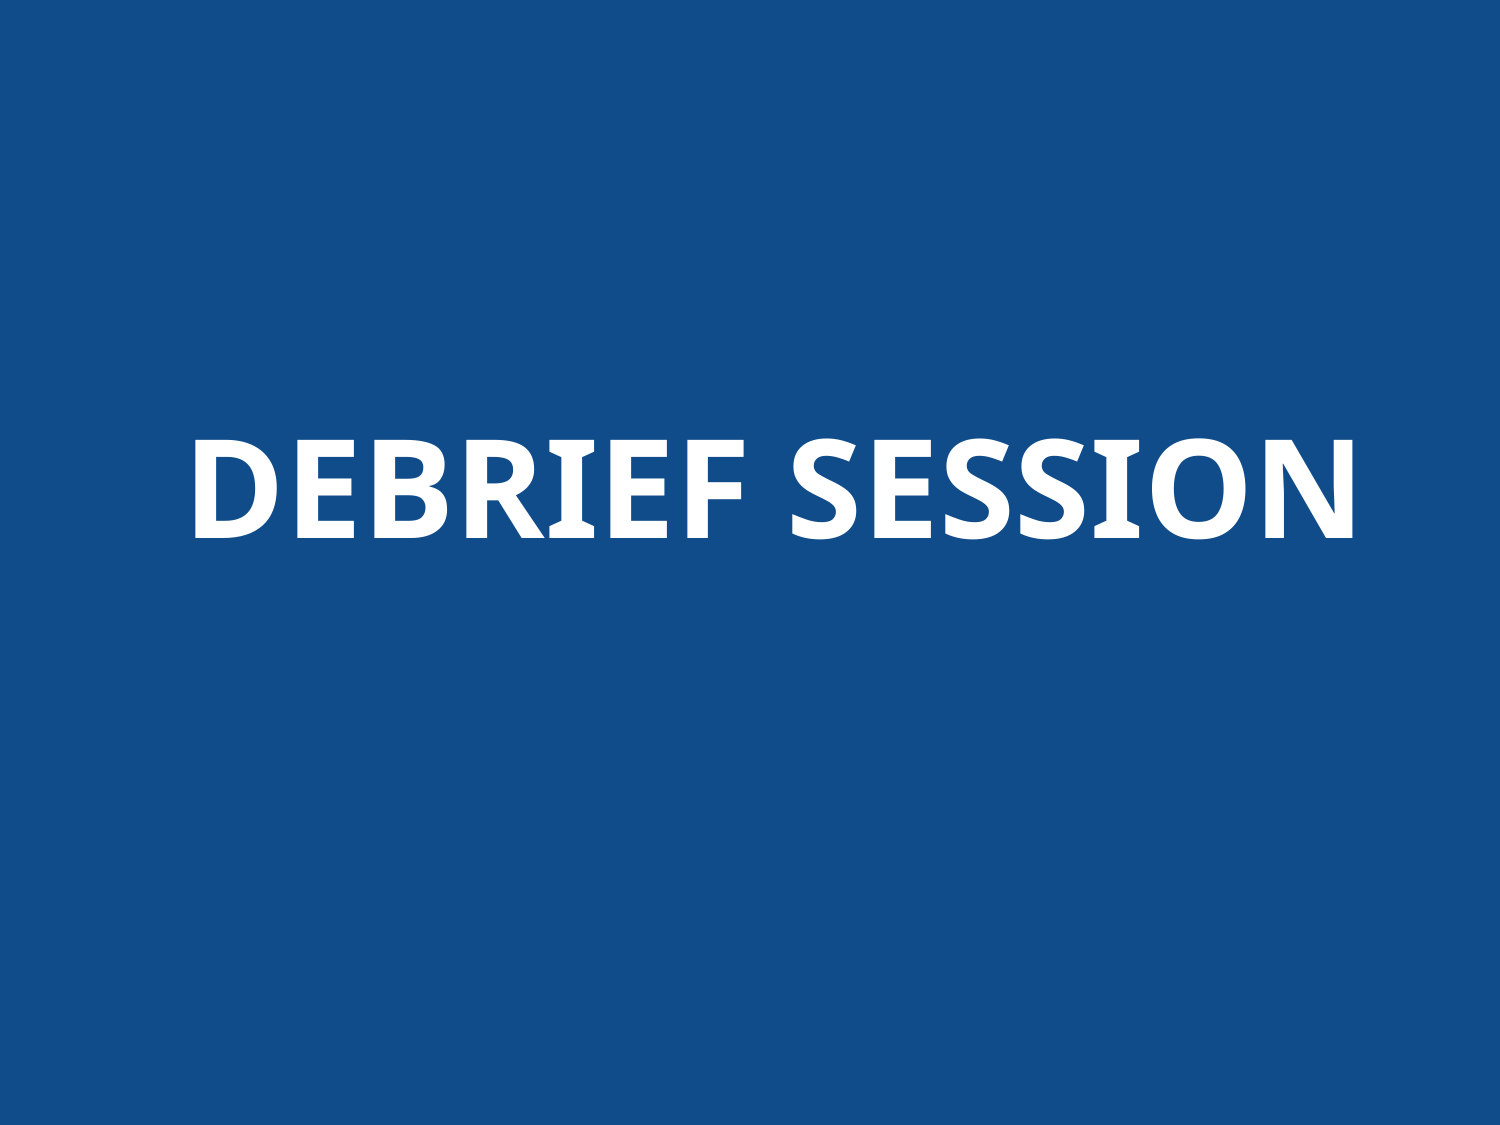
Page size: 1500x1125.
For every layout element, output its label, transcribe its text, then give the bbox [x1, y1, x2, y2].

list DEBRIEF SESSION [137, 412, 1413, 659]
